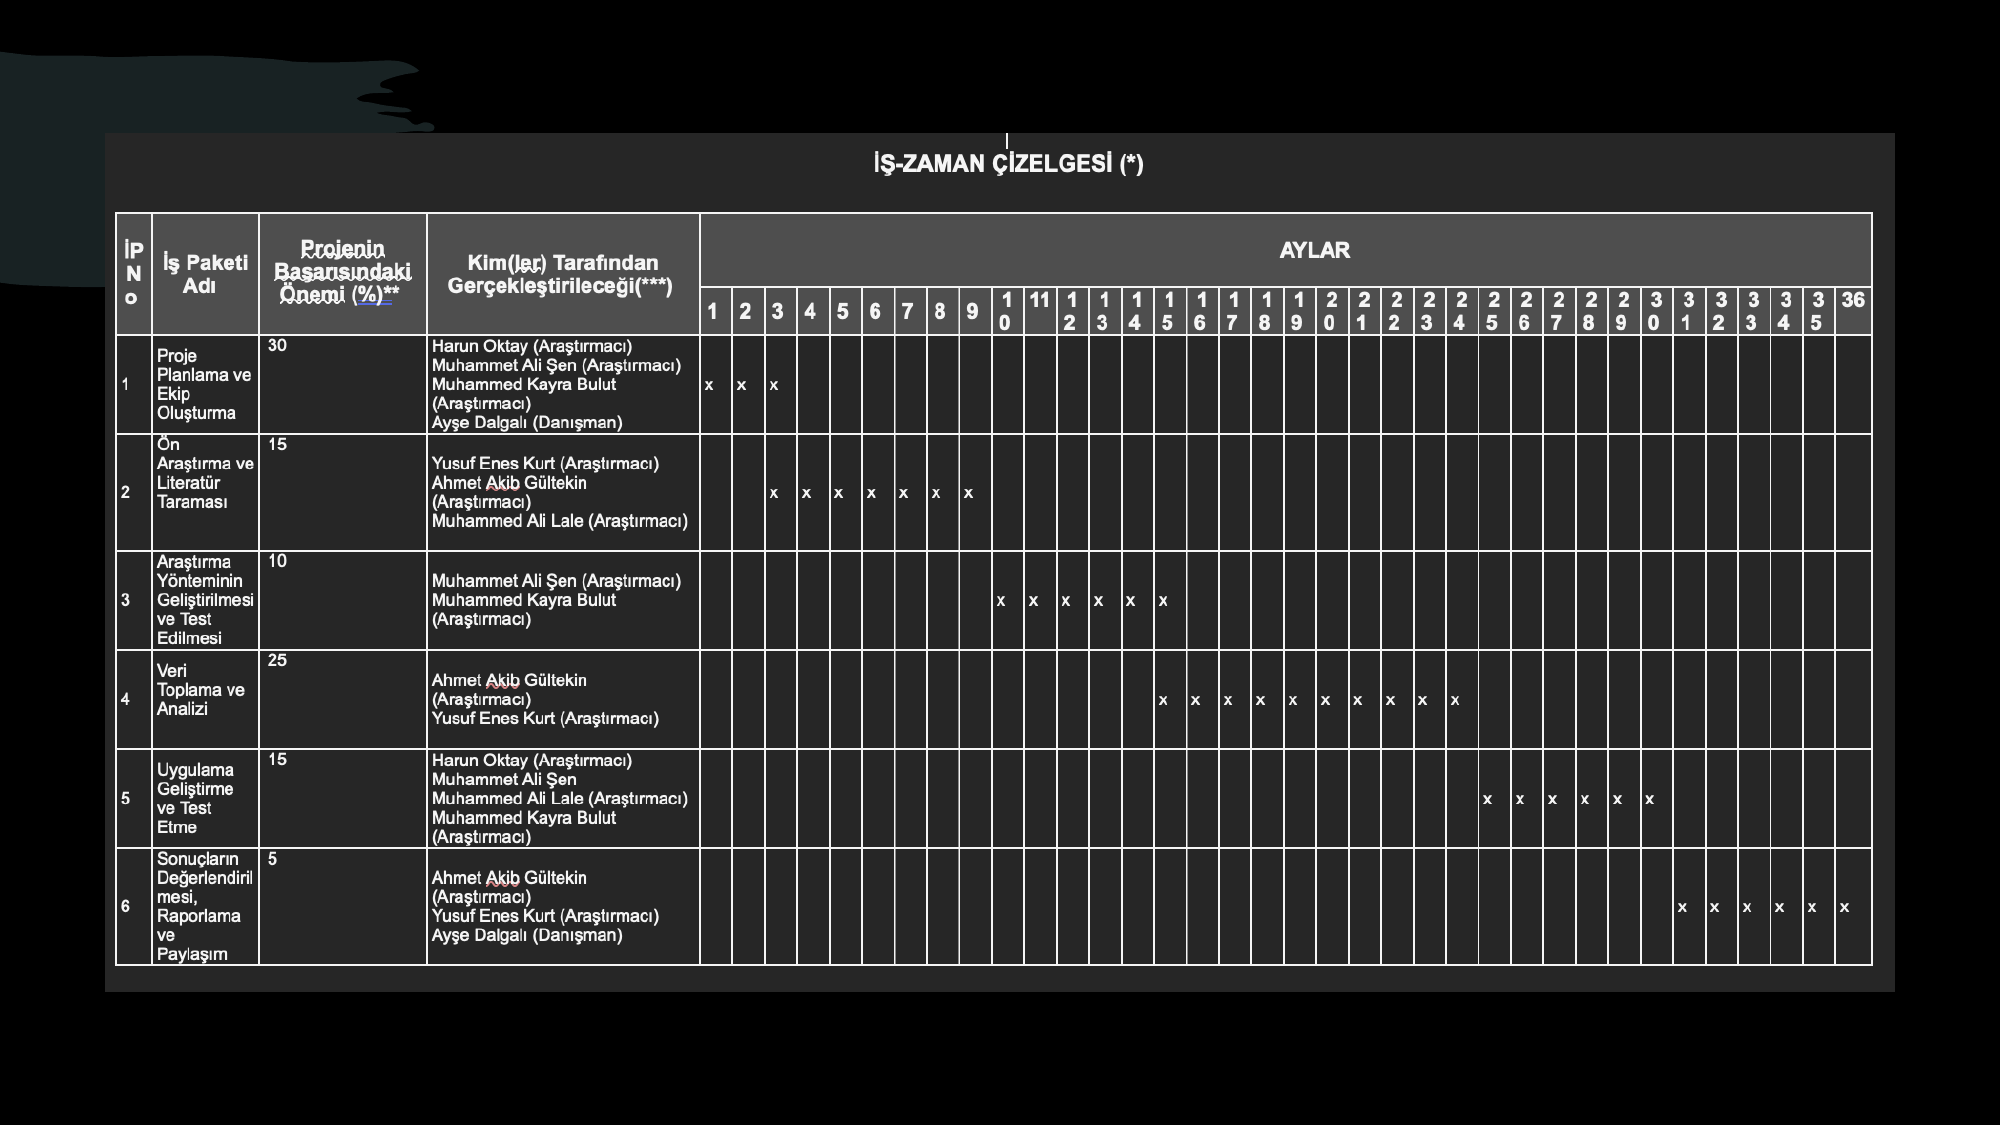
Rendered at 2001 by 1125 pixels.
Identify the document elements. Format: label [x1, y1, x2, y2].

list [105, 133, 1895, 992]
